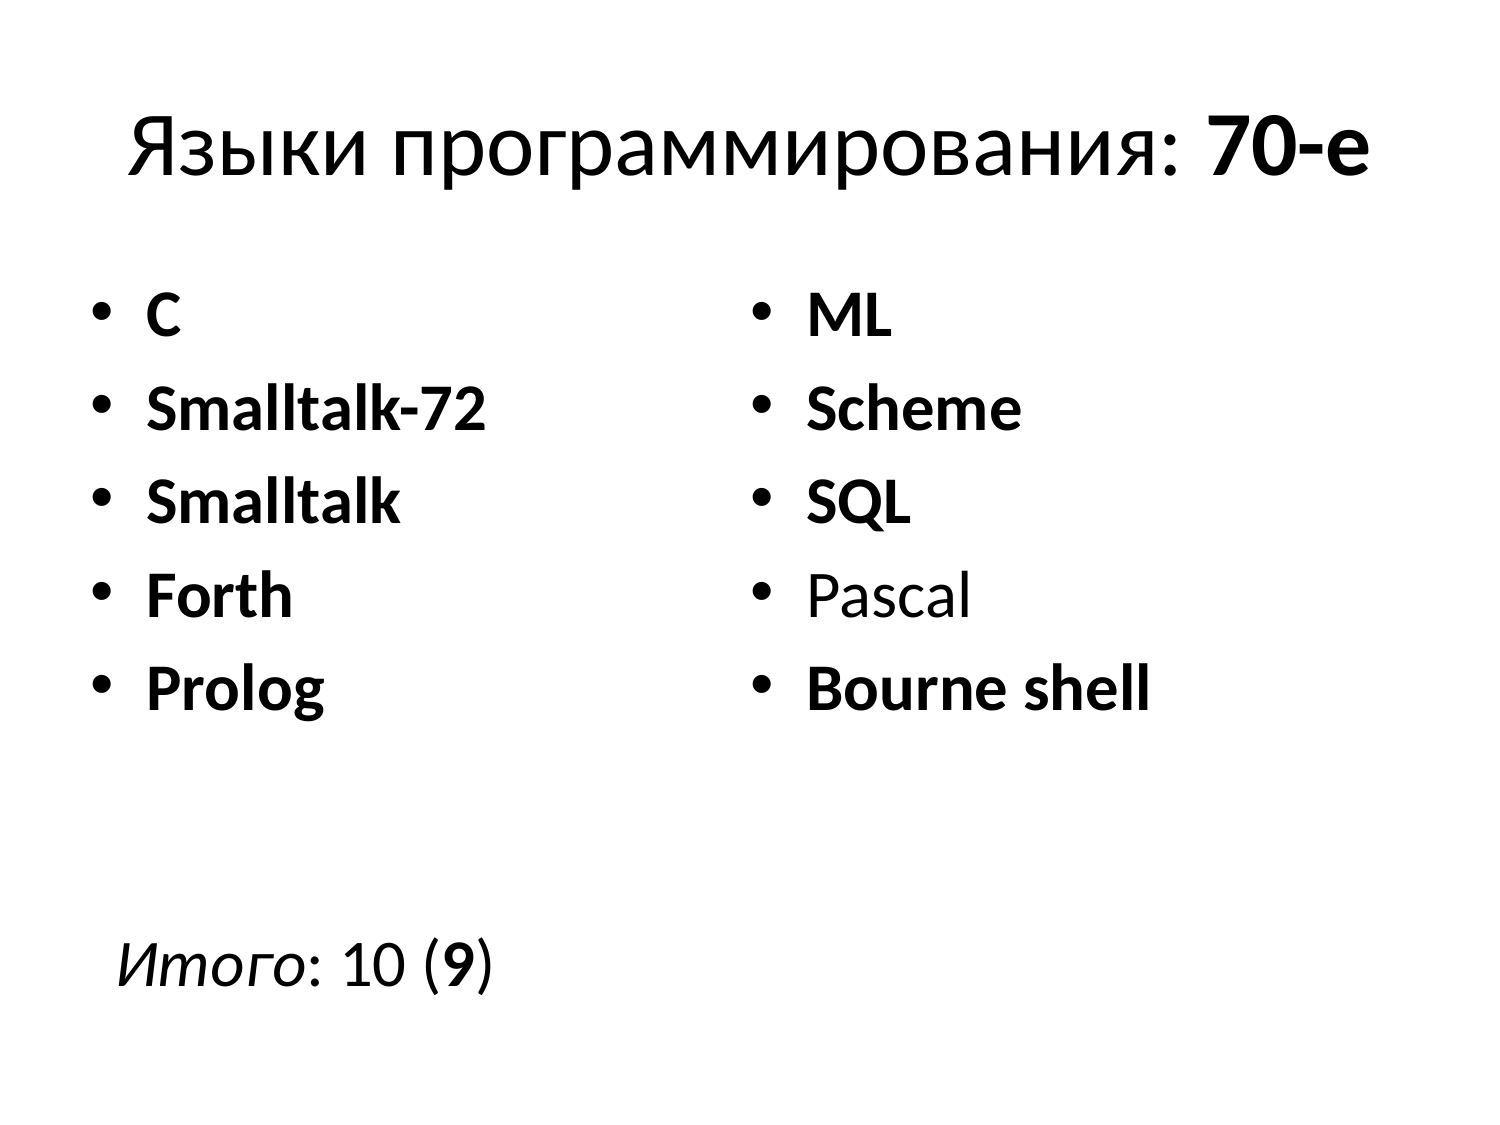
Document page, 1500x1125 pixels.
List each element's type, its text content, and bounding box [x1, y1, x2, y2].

text_box Итого: 10 (9) [99, 911, 1450, 1079]
title Языки программирования: 70-е [75, 45, 1425, 233]
list С Smalltalk-72 Smalltalk Forth Prolog ML Scheme SQL Pascal Bourne shell [75, 262, 1425, 797]
